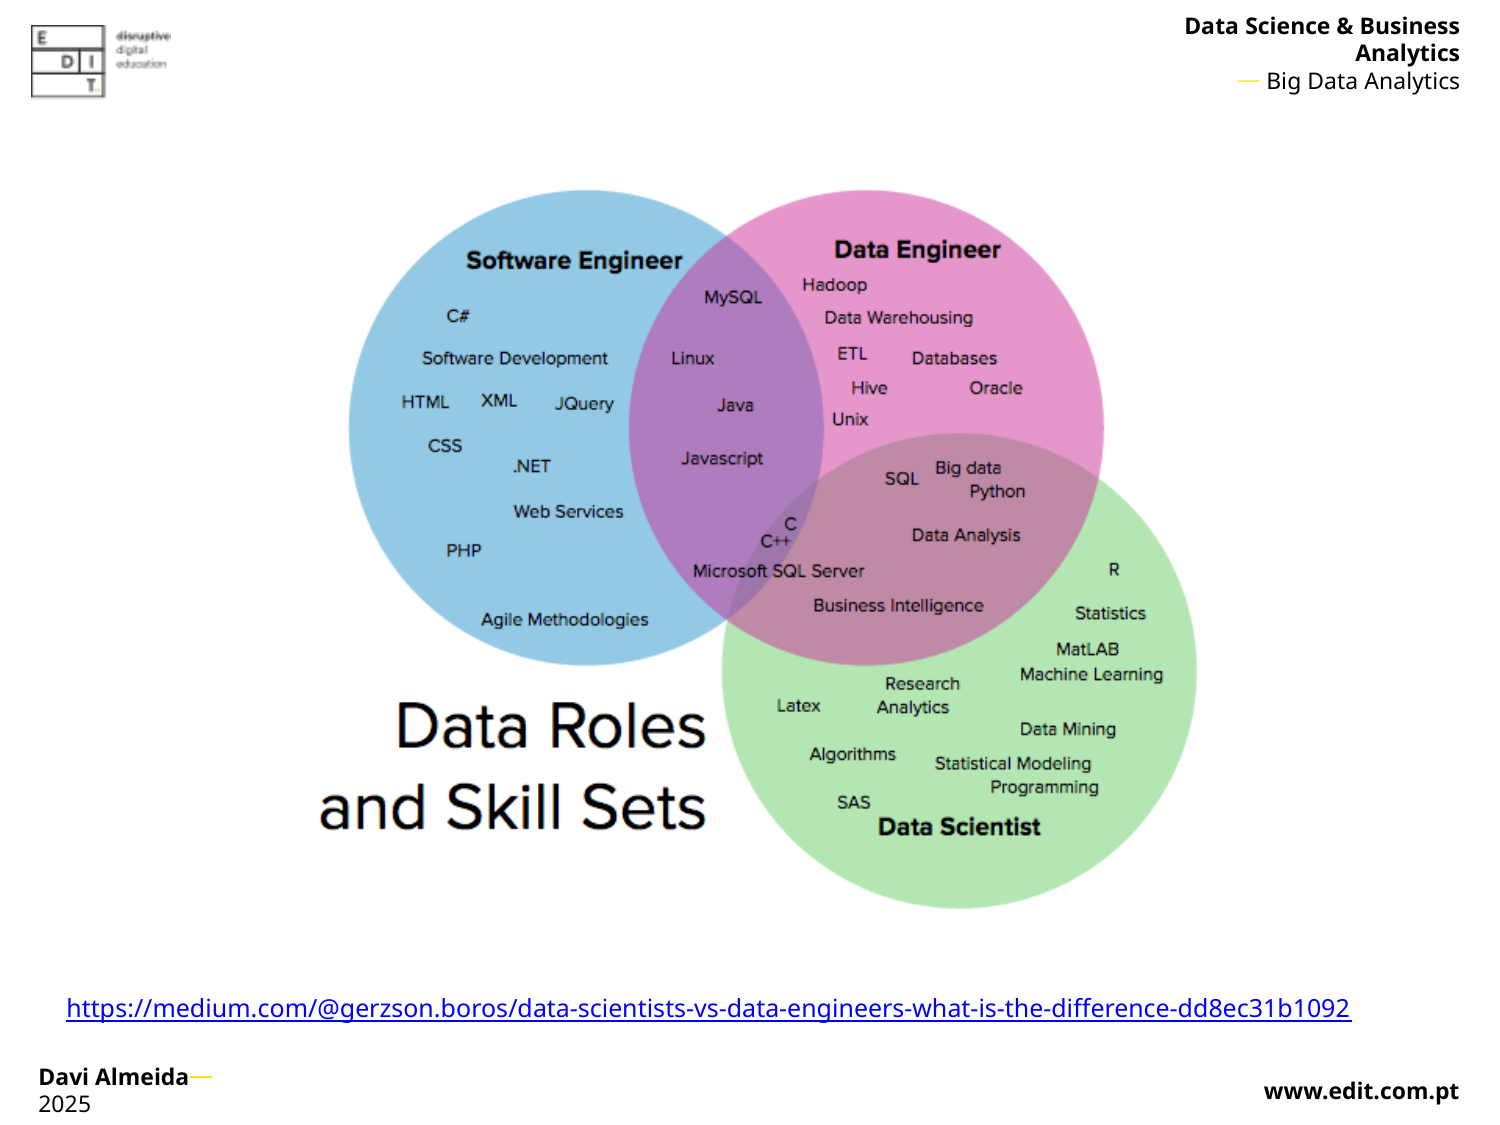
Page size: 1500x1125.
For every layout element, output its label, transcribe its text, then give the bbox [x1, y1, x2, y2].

text_box Data Science & Business Analytics ⎯ Big Data Analytics [1068, 5, 1467, 100]
picture [214, 180, 1231, 920]
picture [31, 25, 171, 100]
text_box www.edit.com.pt [1258, 1070, 1473, 1110]
text_box Davi Almeida⎯ 2025 [32, 1056, 266, 1124]
text_box https://medium.com/@gerzson.boros/data-scientists-vs-data-engineers-what-is-the-difference-dd8ec31b1092 [0, 985, 1431, 1035]
